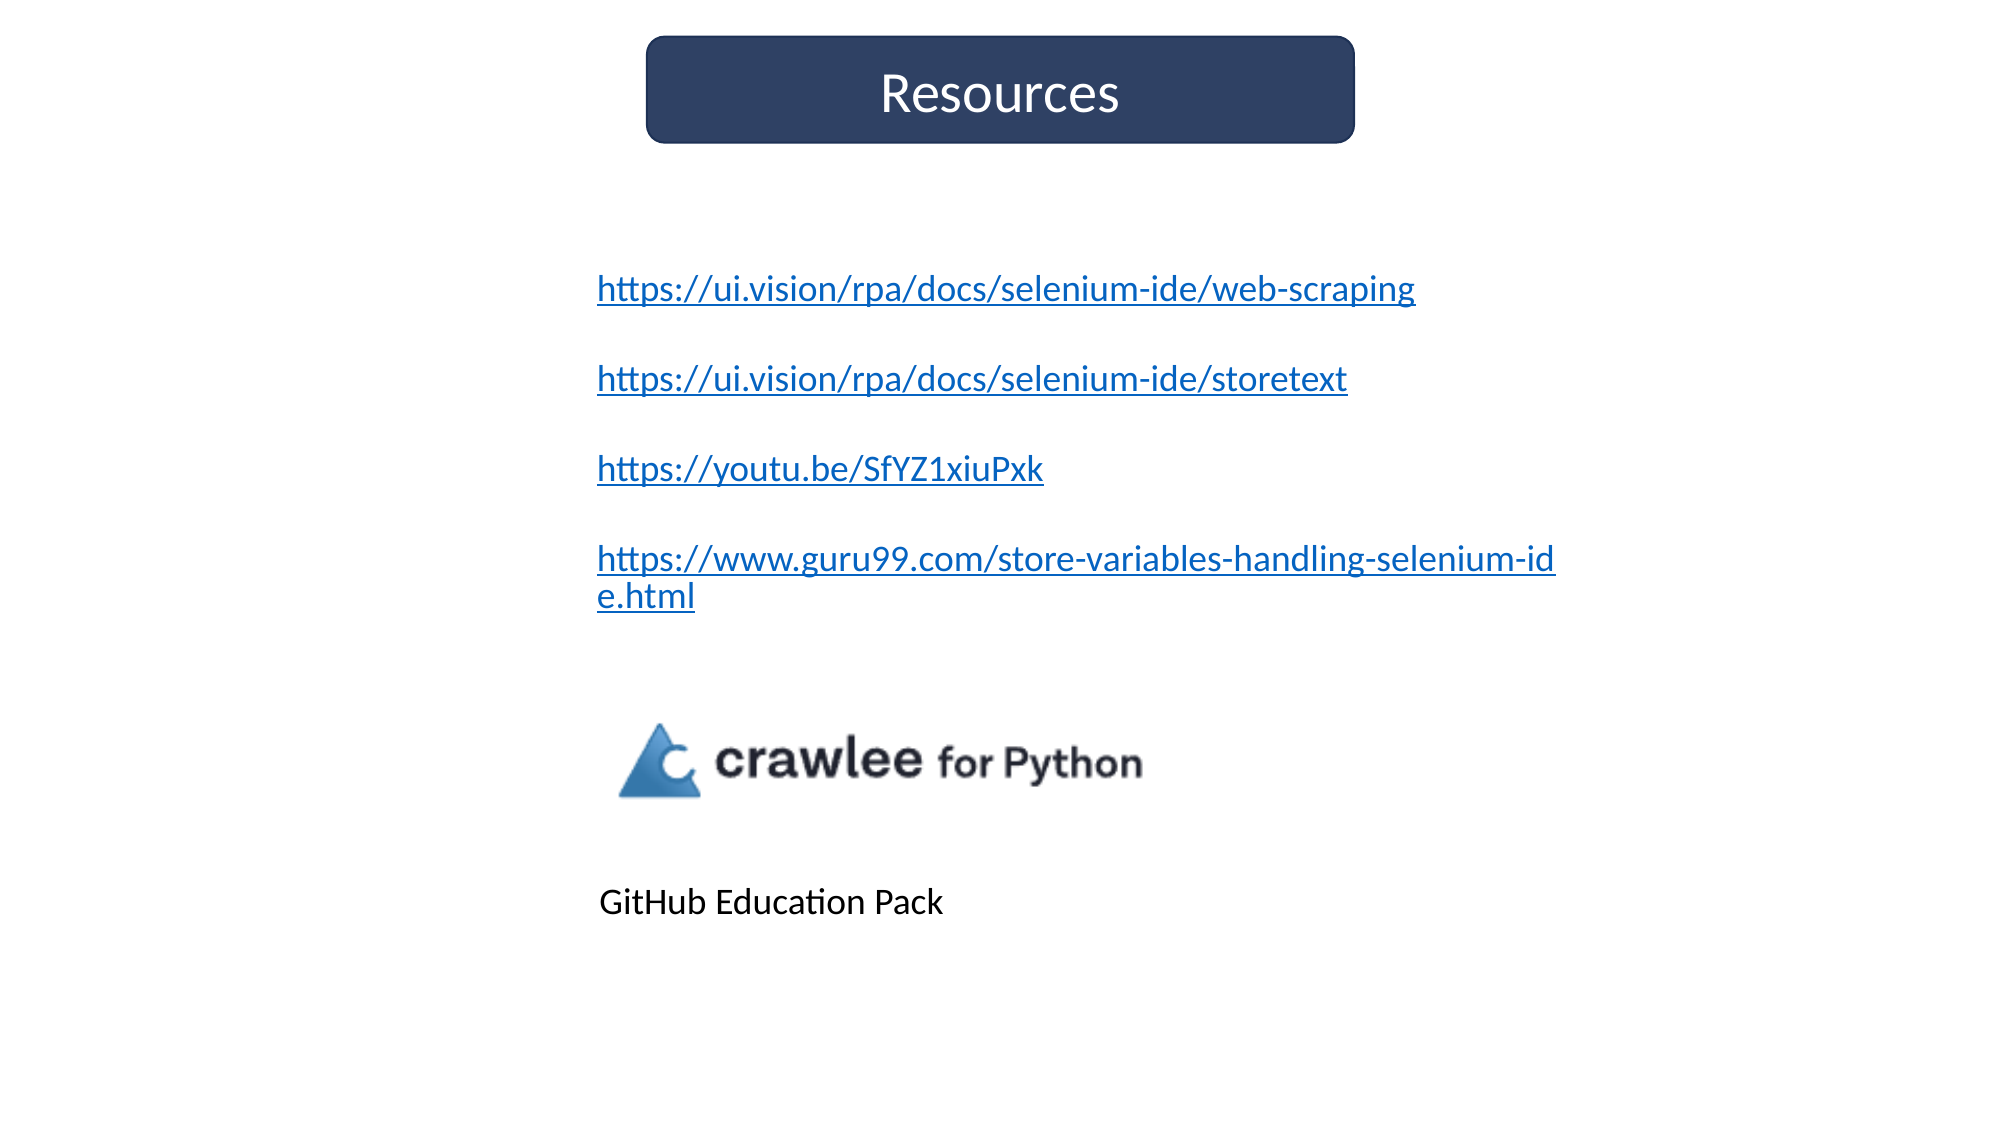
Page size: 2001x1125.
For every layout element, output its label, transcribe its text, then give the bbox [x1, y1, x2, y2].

text_box https://ui.vision/rpa/docs/selenium-ide/web-scraping https://ui.vision/rpa/docs/selenium-ide/storetext https://youtu.be/SfYZ1xiuPxk https://www.guru99.com/store-variables-handling-selenium-ide.html [582, 256, 1583, 766]
text_box GitHub Education Pack [584, 869, 959, 930]
picture [582, 703, 1168, 829]
text_box Resources [645, 35, 1356, 144]
